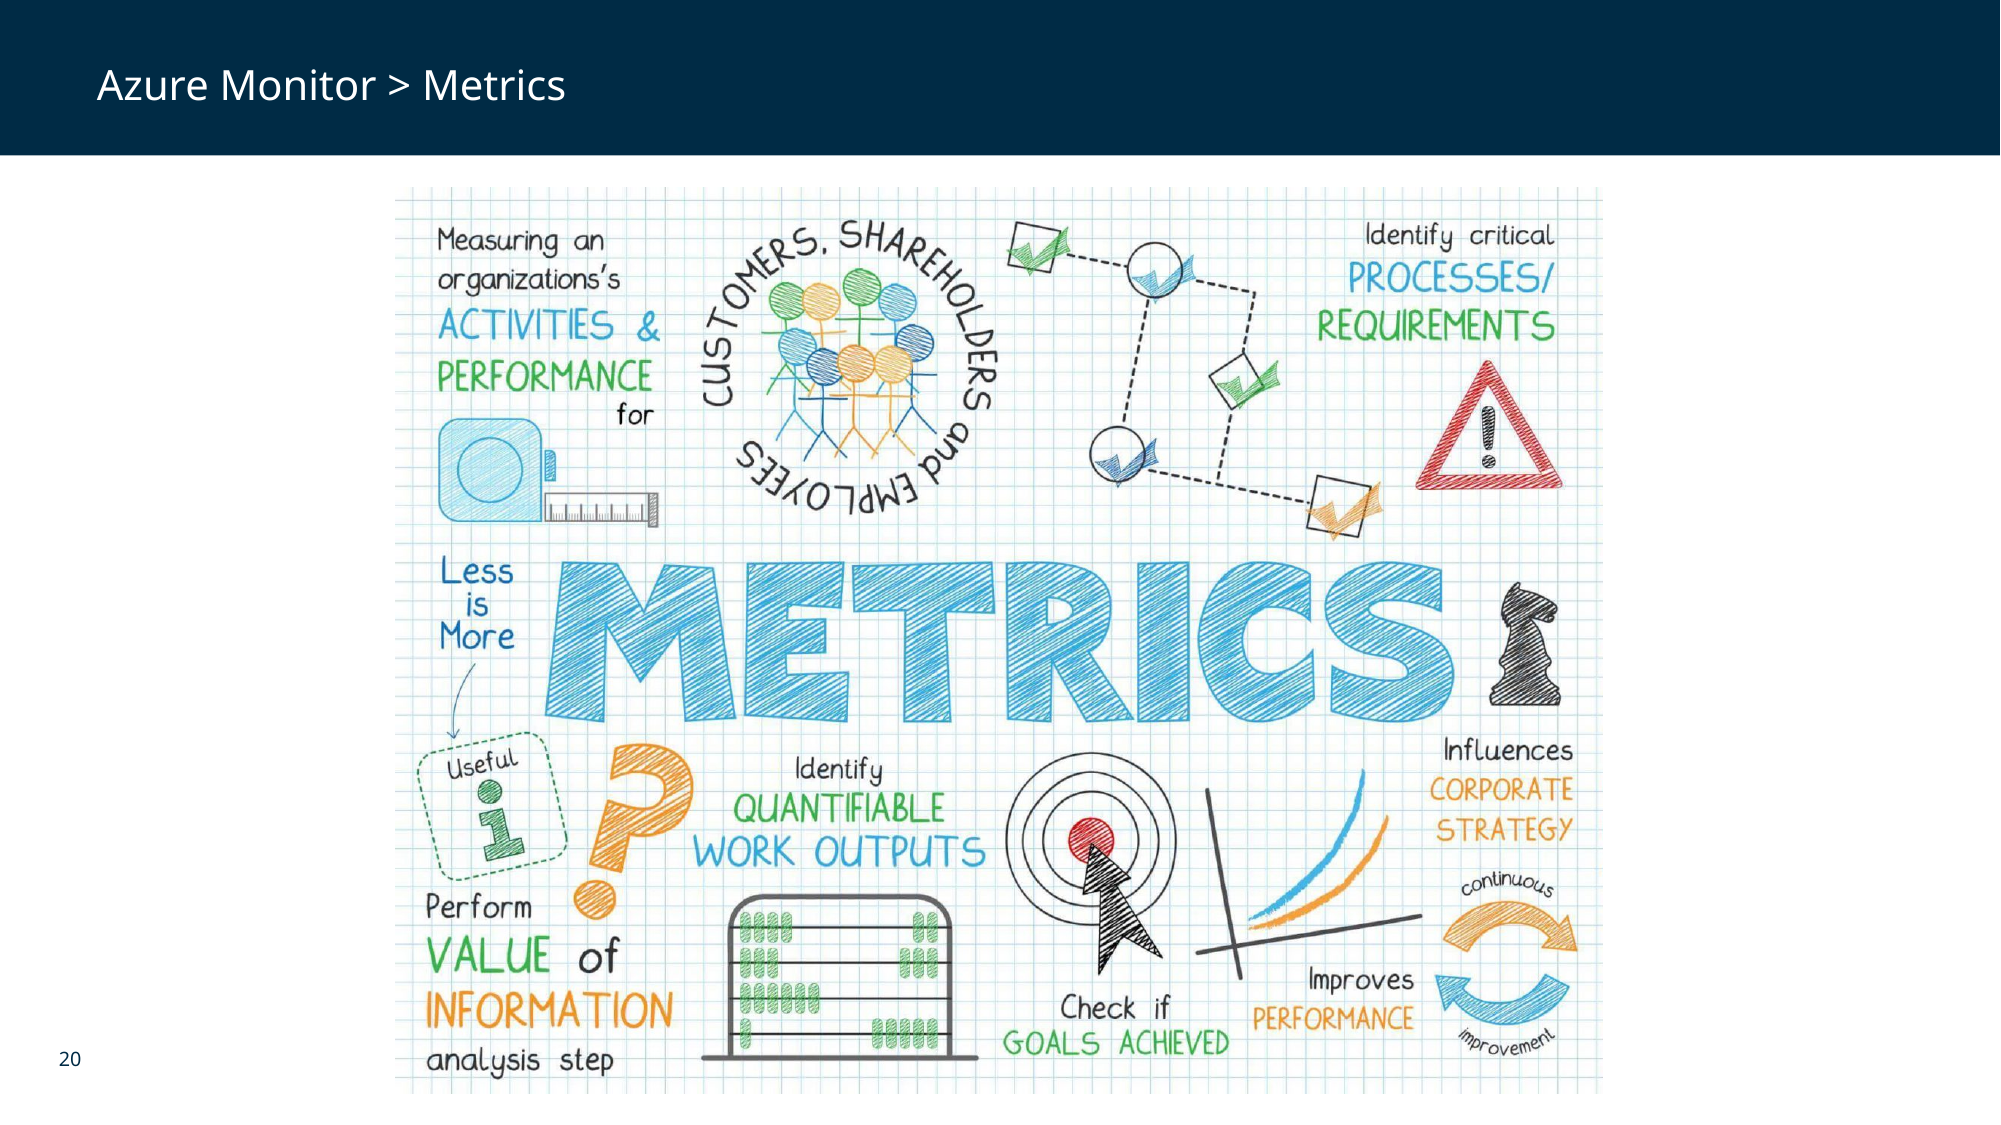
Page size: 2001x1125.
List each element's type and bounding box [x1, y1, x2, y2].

picture [395, 187, 1603, 1094]
text_box [0, 0, 2000, 156]
